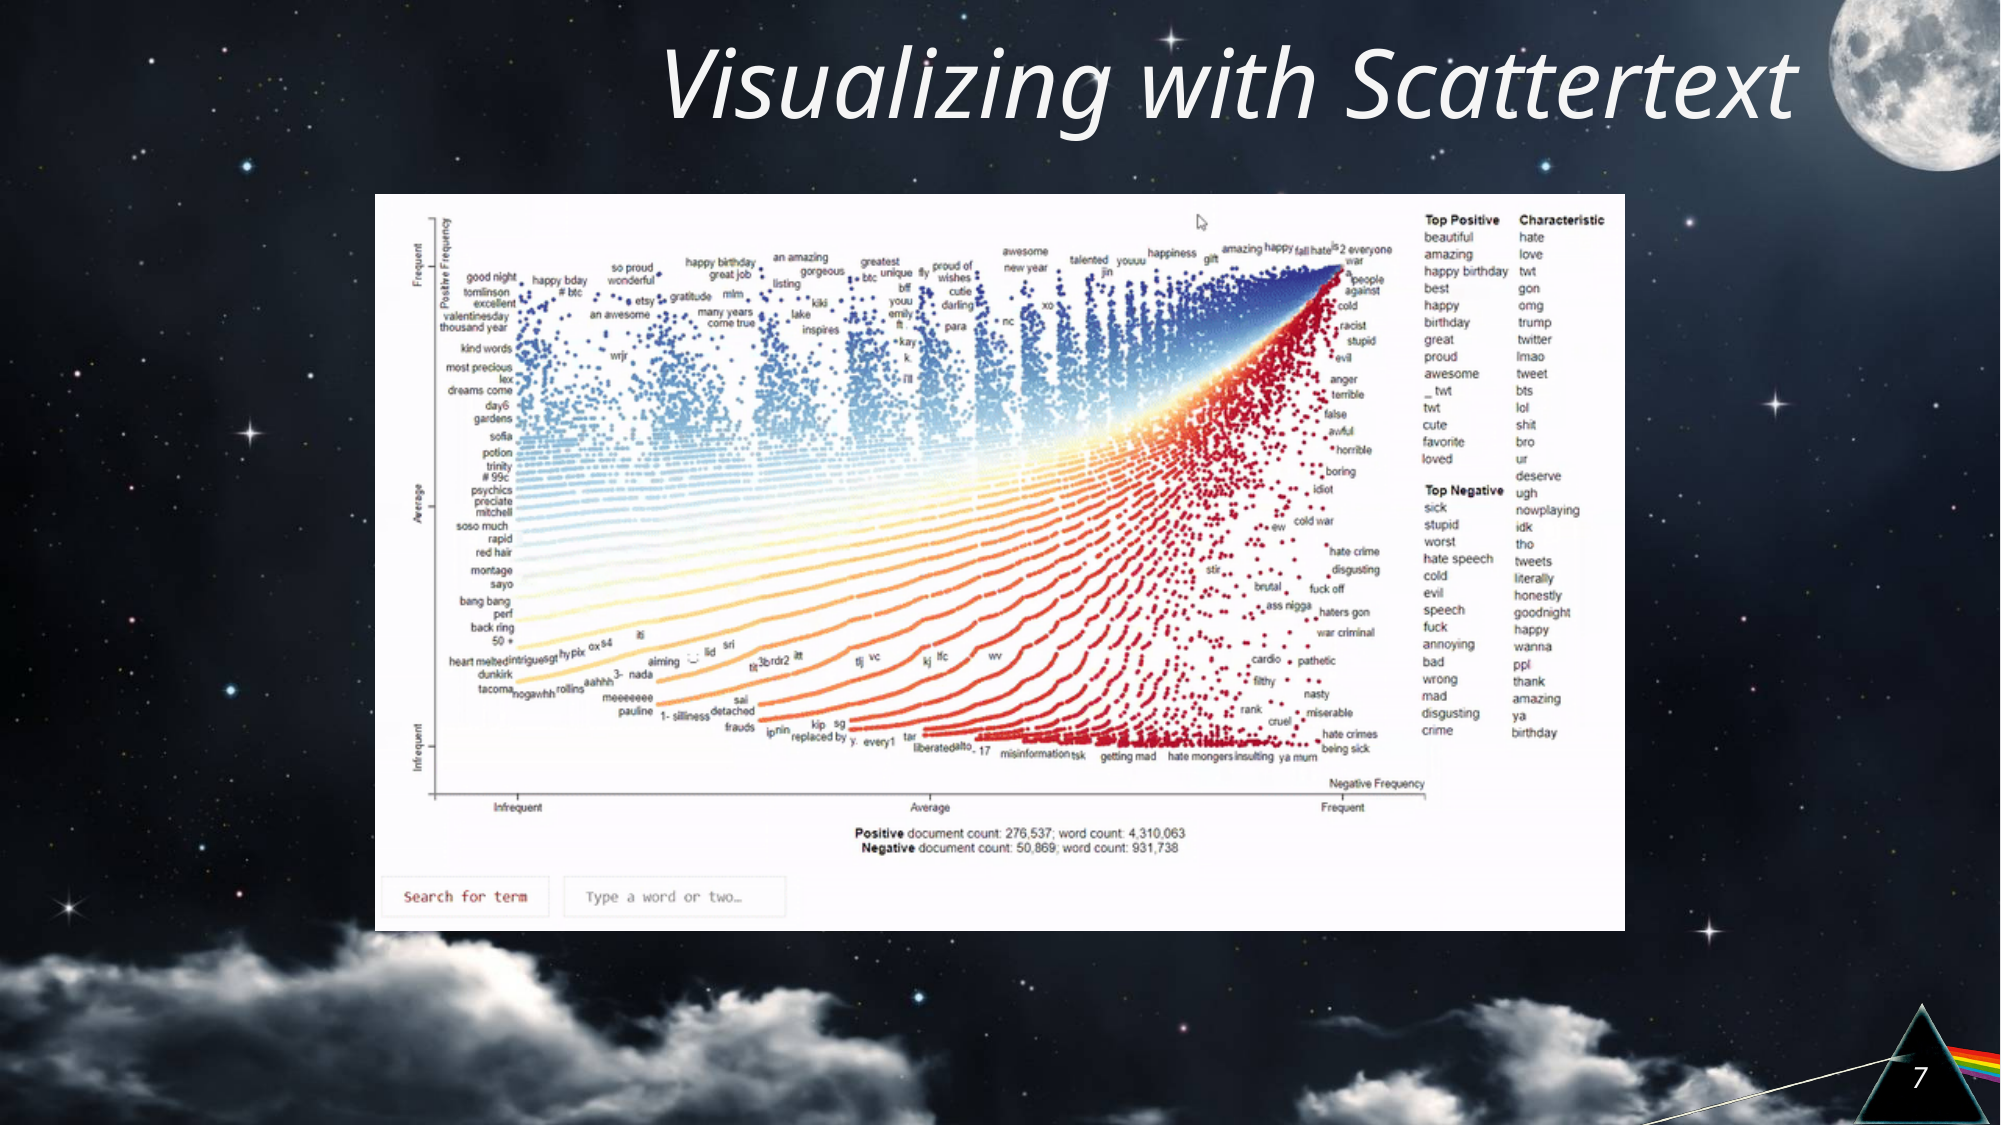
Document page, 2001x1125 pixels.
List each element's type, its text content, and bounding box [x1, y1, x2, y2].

picture [0, 0, 2001, 1125]
title Visualizing with Scattertext [271, 28, 1814, 148]
slide_number 7 [1880, 1048, 1959, 1109]
